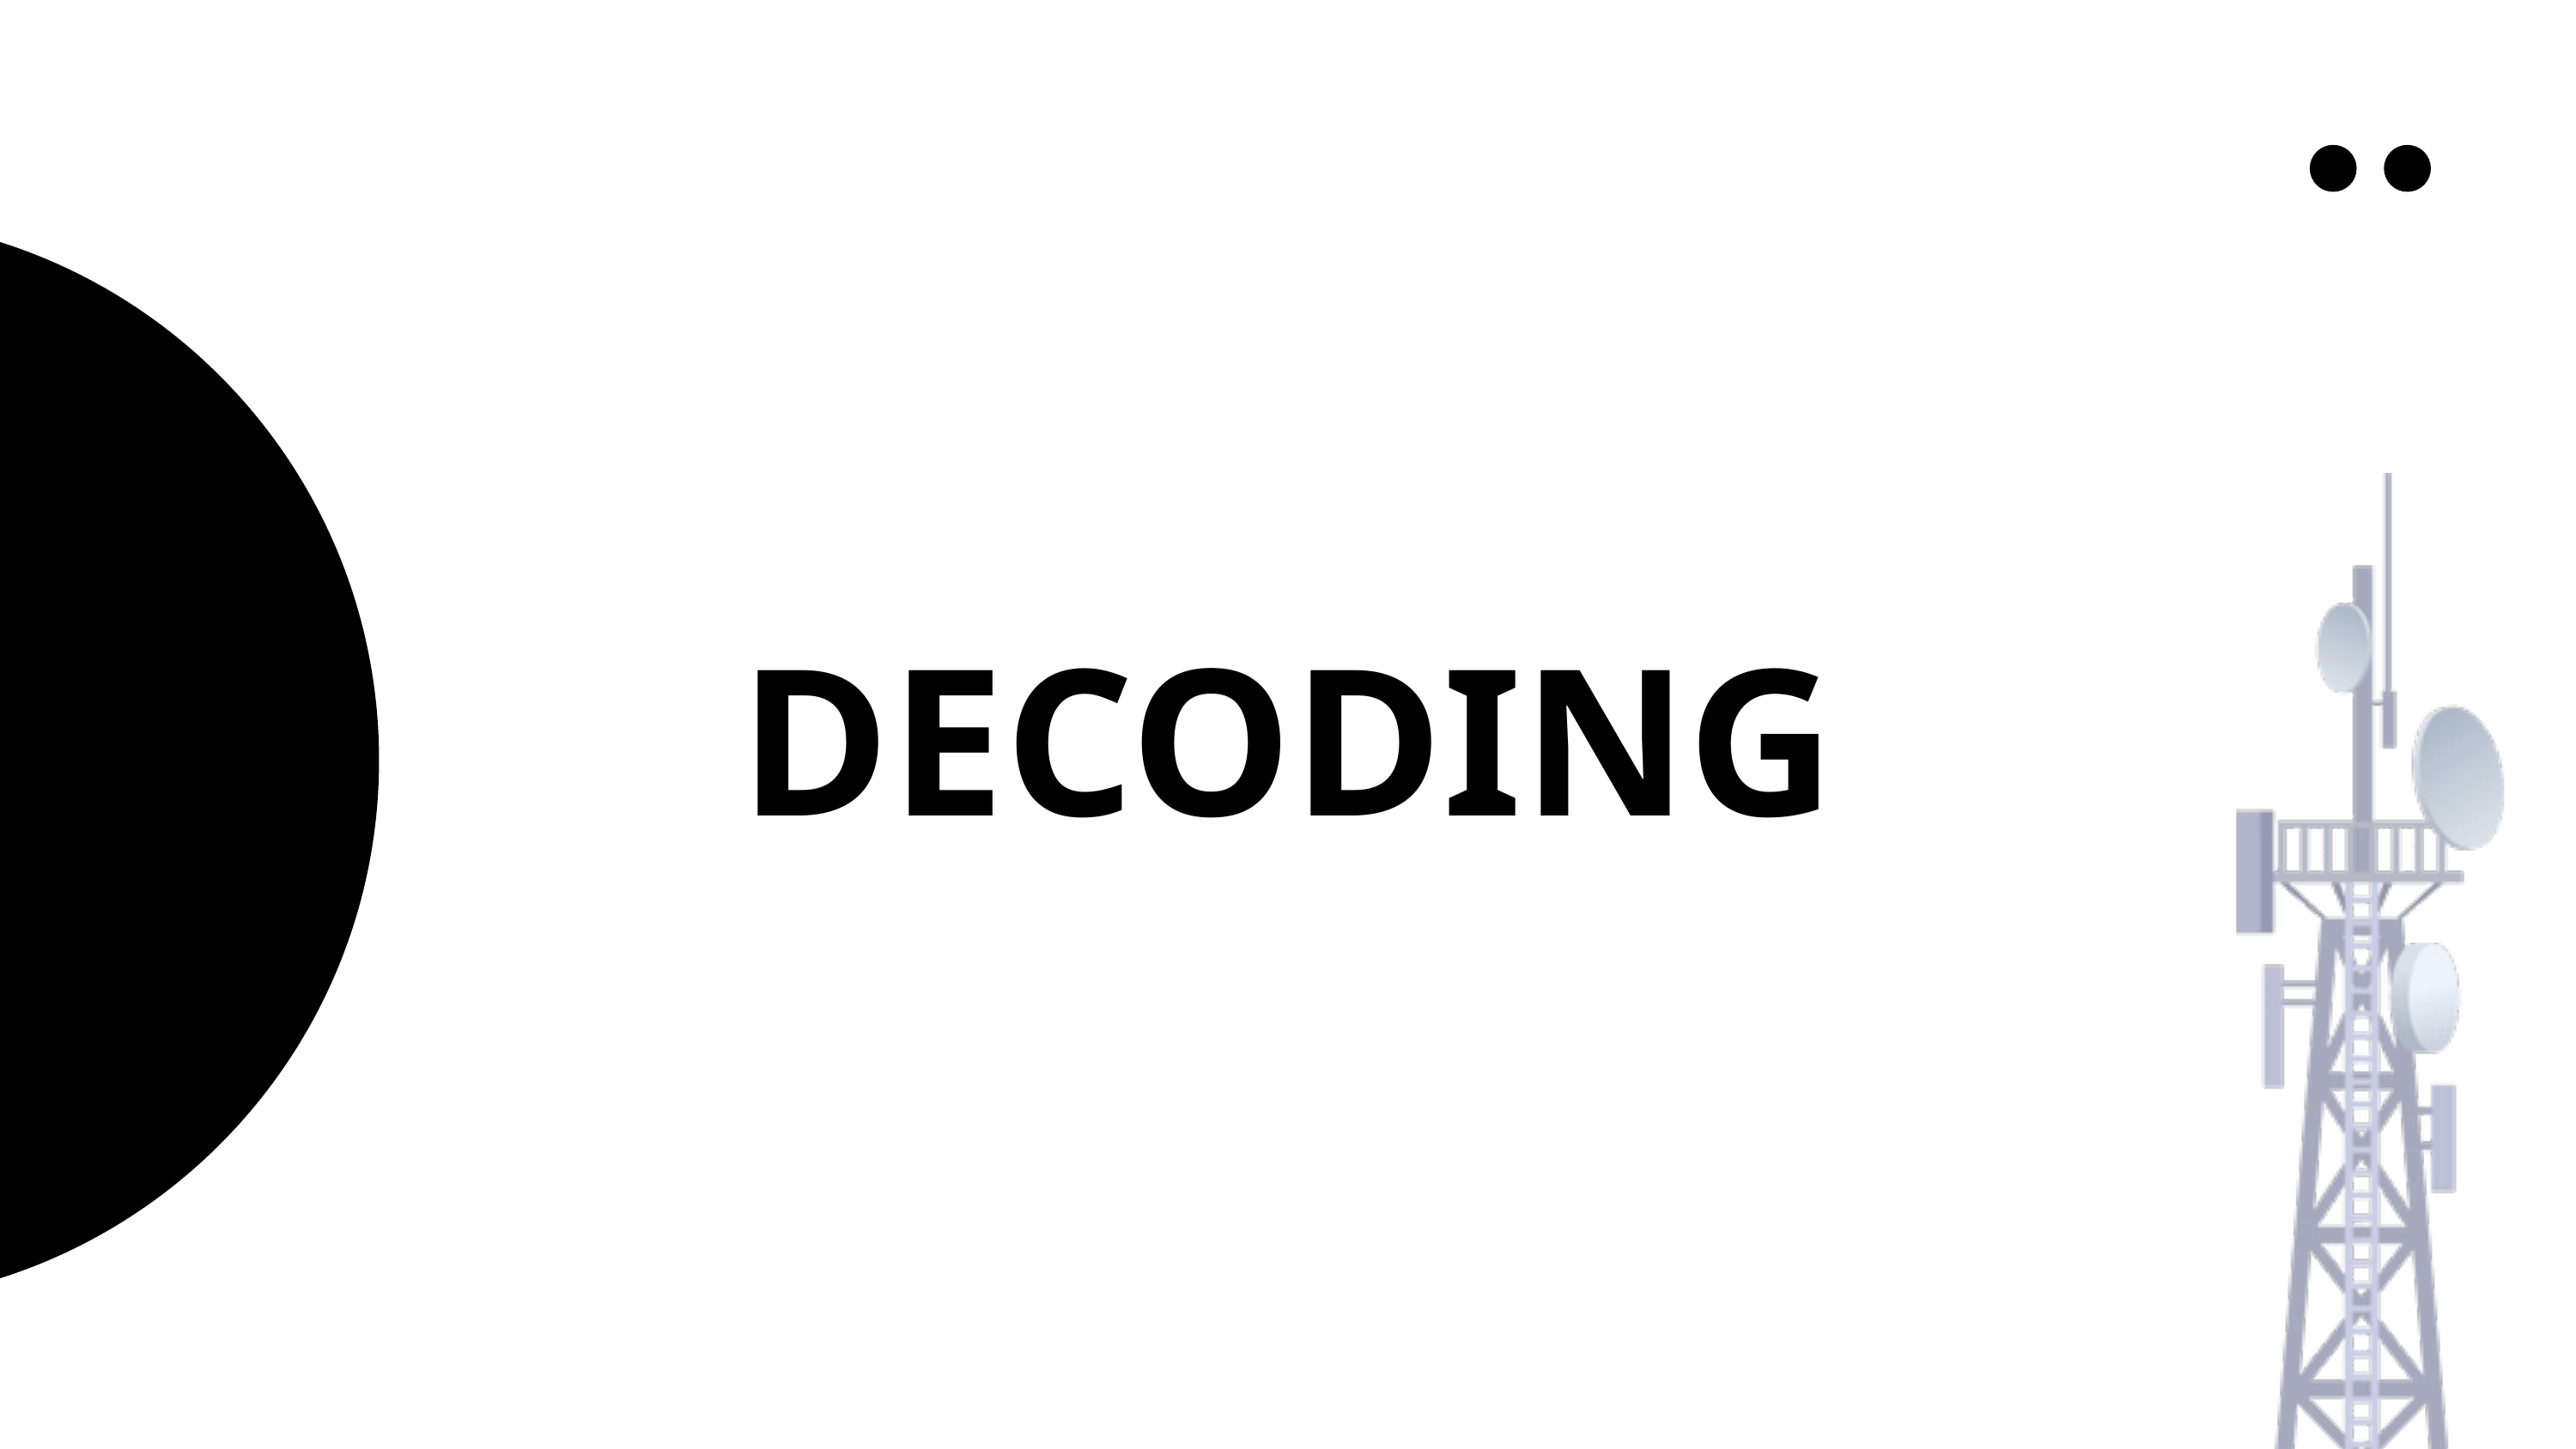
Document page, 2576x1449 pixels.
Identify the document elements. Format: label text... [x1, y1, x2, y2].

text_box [0, 216, 380, 1304]
text_box [2236, 473, 2505, 1449]
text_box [2309, 144, 2432, 192]
text_box DECODING [458, 571, 2118, 857]
